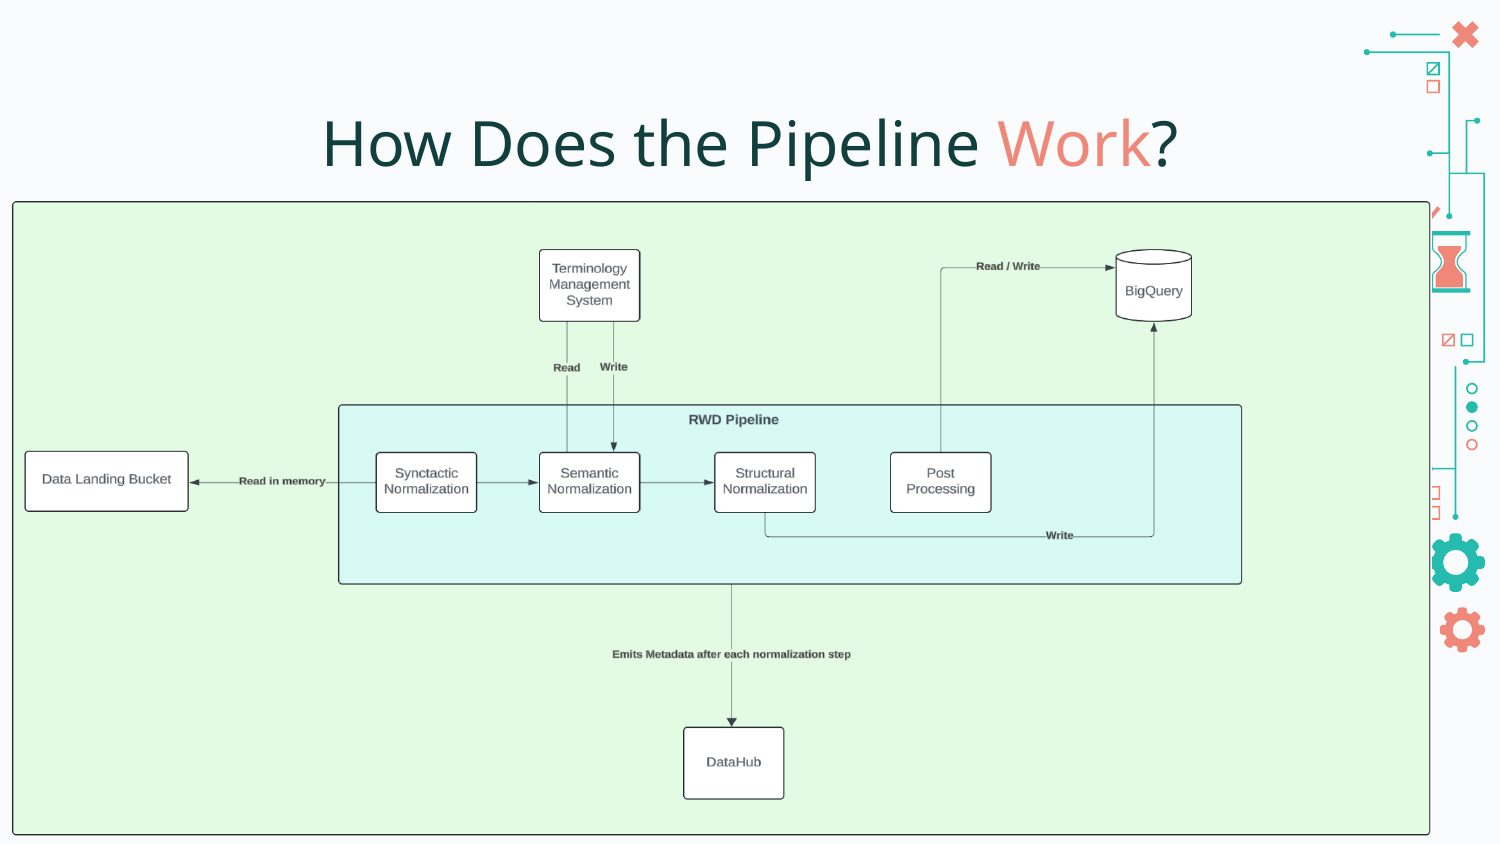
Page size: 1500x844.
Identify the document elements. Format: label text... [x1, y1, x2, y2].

title How Does the Pipeline Work? [116, 88, 1383, 186]
picture [10, 201, 1433, 838]
